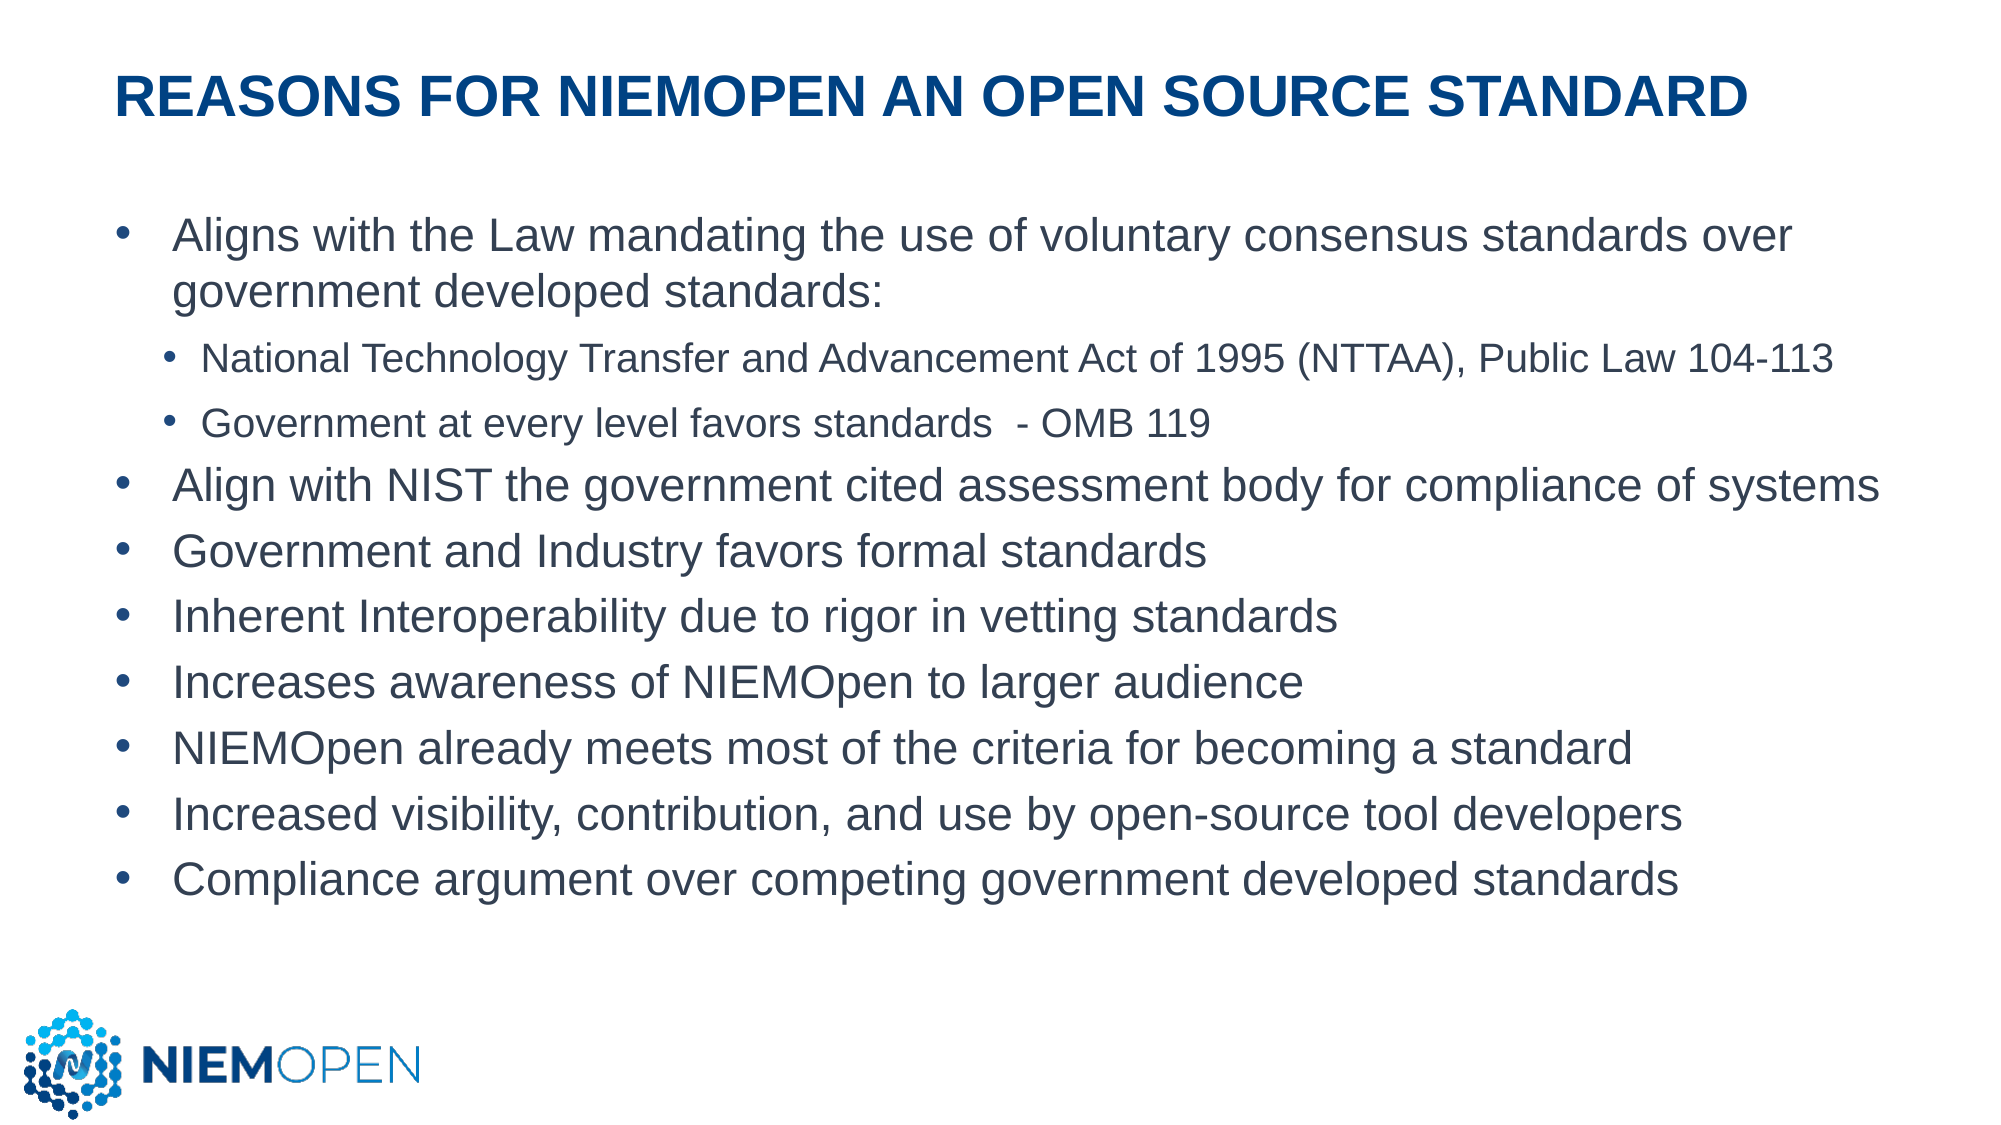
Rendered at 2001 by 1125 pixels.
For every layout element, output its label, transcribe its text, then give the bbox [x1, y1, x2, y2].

list Aligns with the Law mandating the use of voluntary consensus standards over government developed standards: National Technology Transfer and Advancement Act of 1995 (NTTAA), Public Law 104-113 Government at every level favors standards - OMB 119 Align with NIST the government cited assessment body for compliance of systems Government and Industry favors formal standards Inherent Interoperability due to rigor in vetting standards Increases awareness of NIEMOpen to larger audience NIEMOpen already meets most of the criteria for becoming a standard Increased visibility, contribution, and use by open-source tool developers Compliance argument over competing government developed standards [99, 196, 1918, 981]
title Reasons for NIEMOpen an Open Source standard [99, 63, 1900, 196]
picture [19, 1004, 424, 1125]
